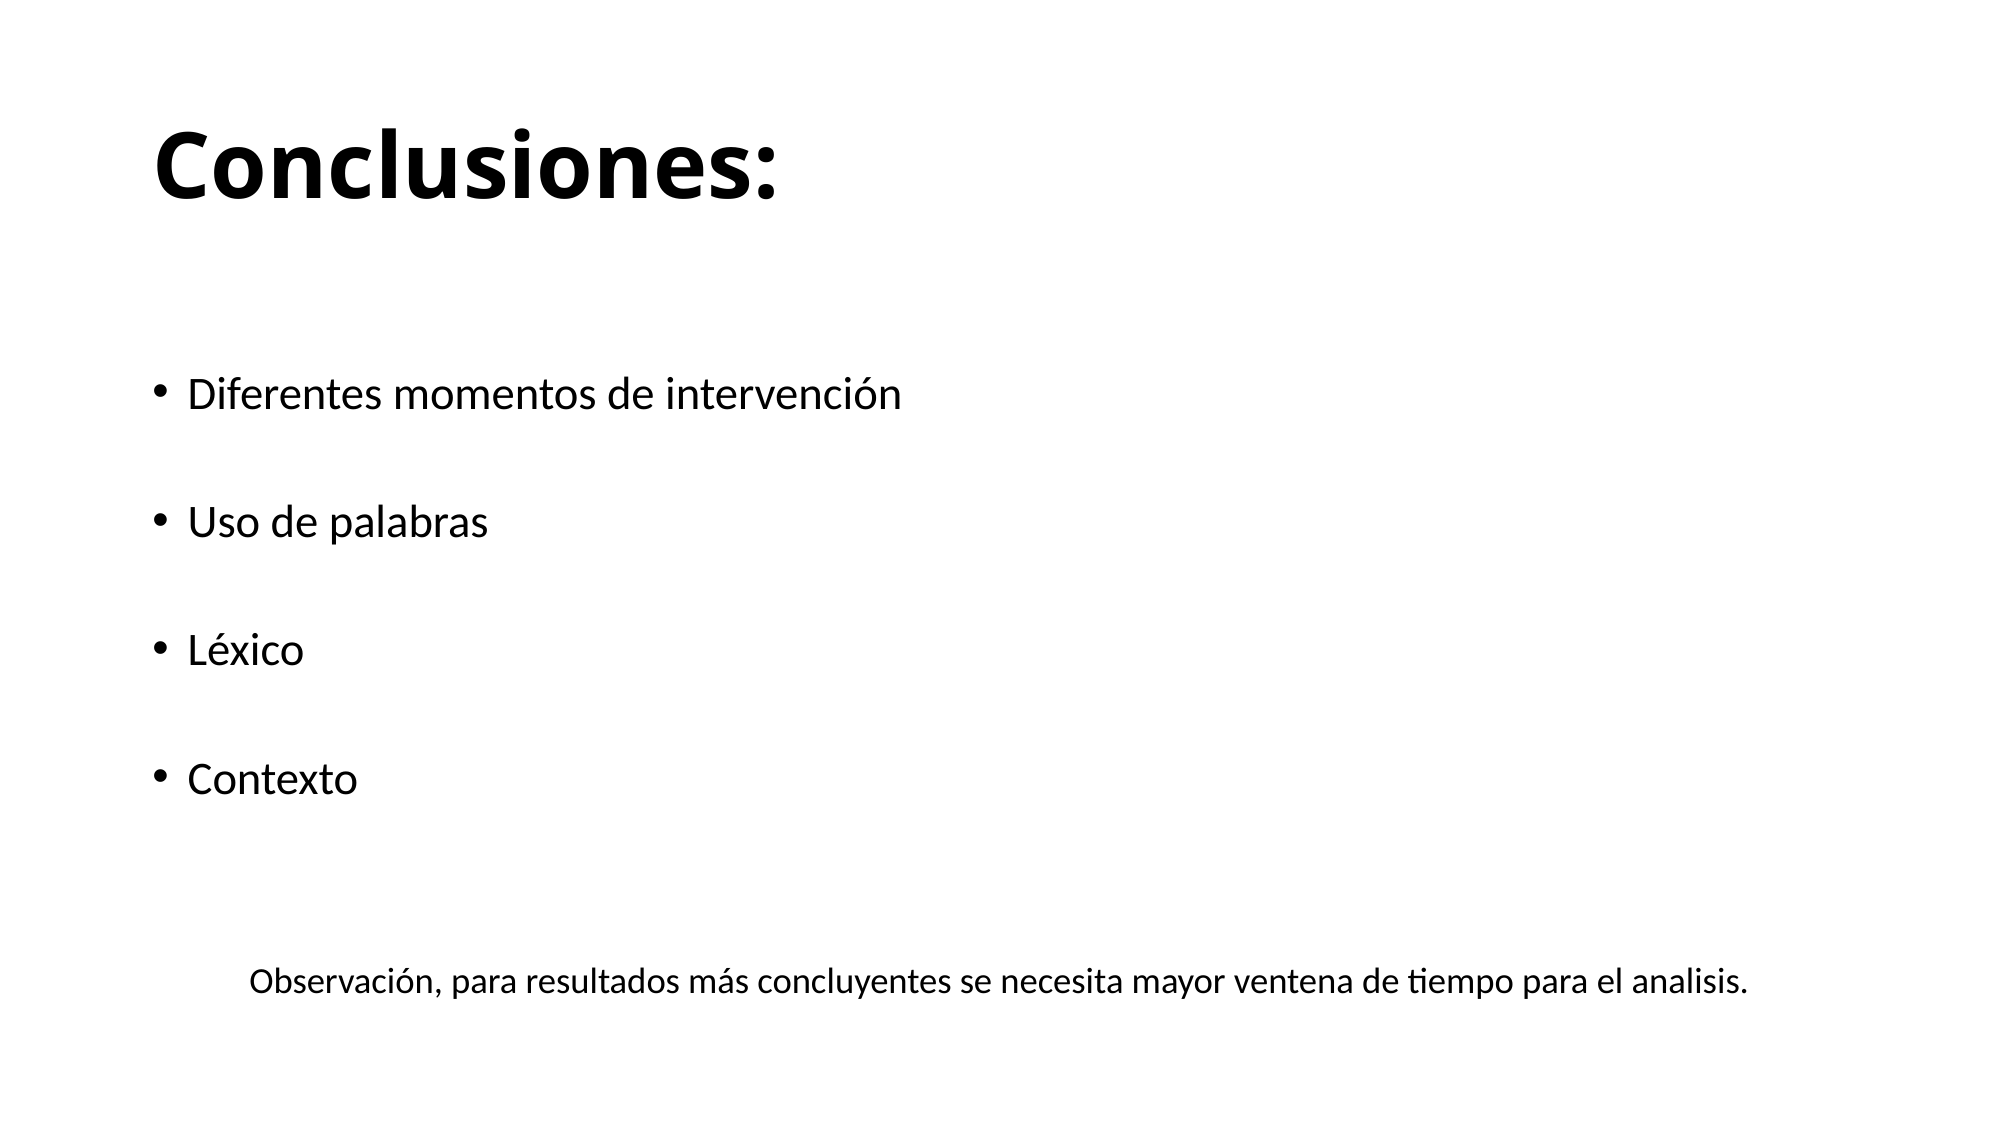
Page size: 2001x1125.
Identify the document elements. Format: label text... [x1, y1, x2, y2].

title Conclusiones: [137, 59, 1863, 278]
list Diferentes momentos de intervención Uso de palabras Léxico Contexto Observación, para resultados más concluyentes se necesita mayor ventena de tiempo para el analisis. [137, 299, 1863, 1014]
